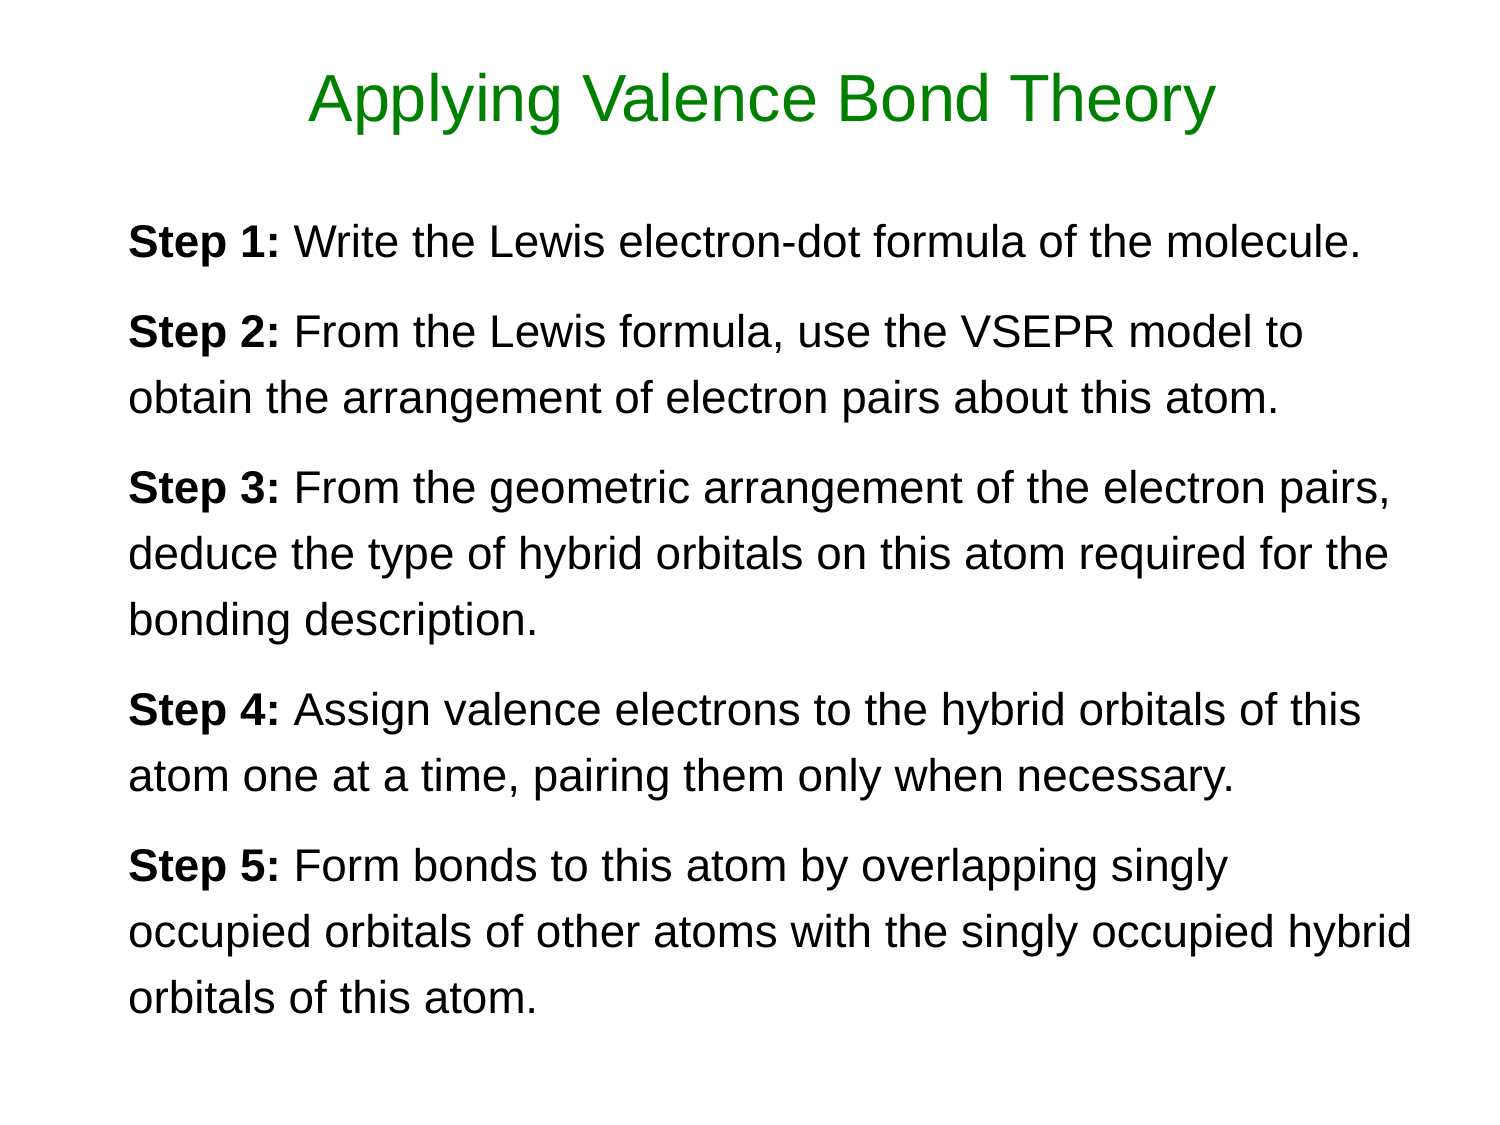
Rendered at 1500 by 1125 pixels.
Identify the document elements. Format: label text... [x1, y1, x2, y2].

text_box Step 1: Write the Lewis electron-dot formula of the molecule. Step 2: From the Lewis formula, use the VSEPR model to obtain the arrangement of electron pairs about this atom. Step 3: From the geometric arrangement of the electron pairs, deduce the type of hybrid orbitals on this atom required for the bonding description. Step 4: Assign valence electrons to the hybrid orbitals of this atom one at a time, pairing them only when necessary. Step 5: Form bonds to this atom by overlapping singly occupied orbitals of other atoms with the singly occupied hybrid orbitals of this atom. [113, 193, 1440, 1030]
text_box Applying Valence Bond Theory [0, 1, 1500, 189]
